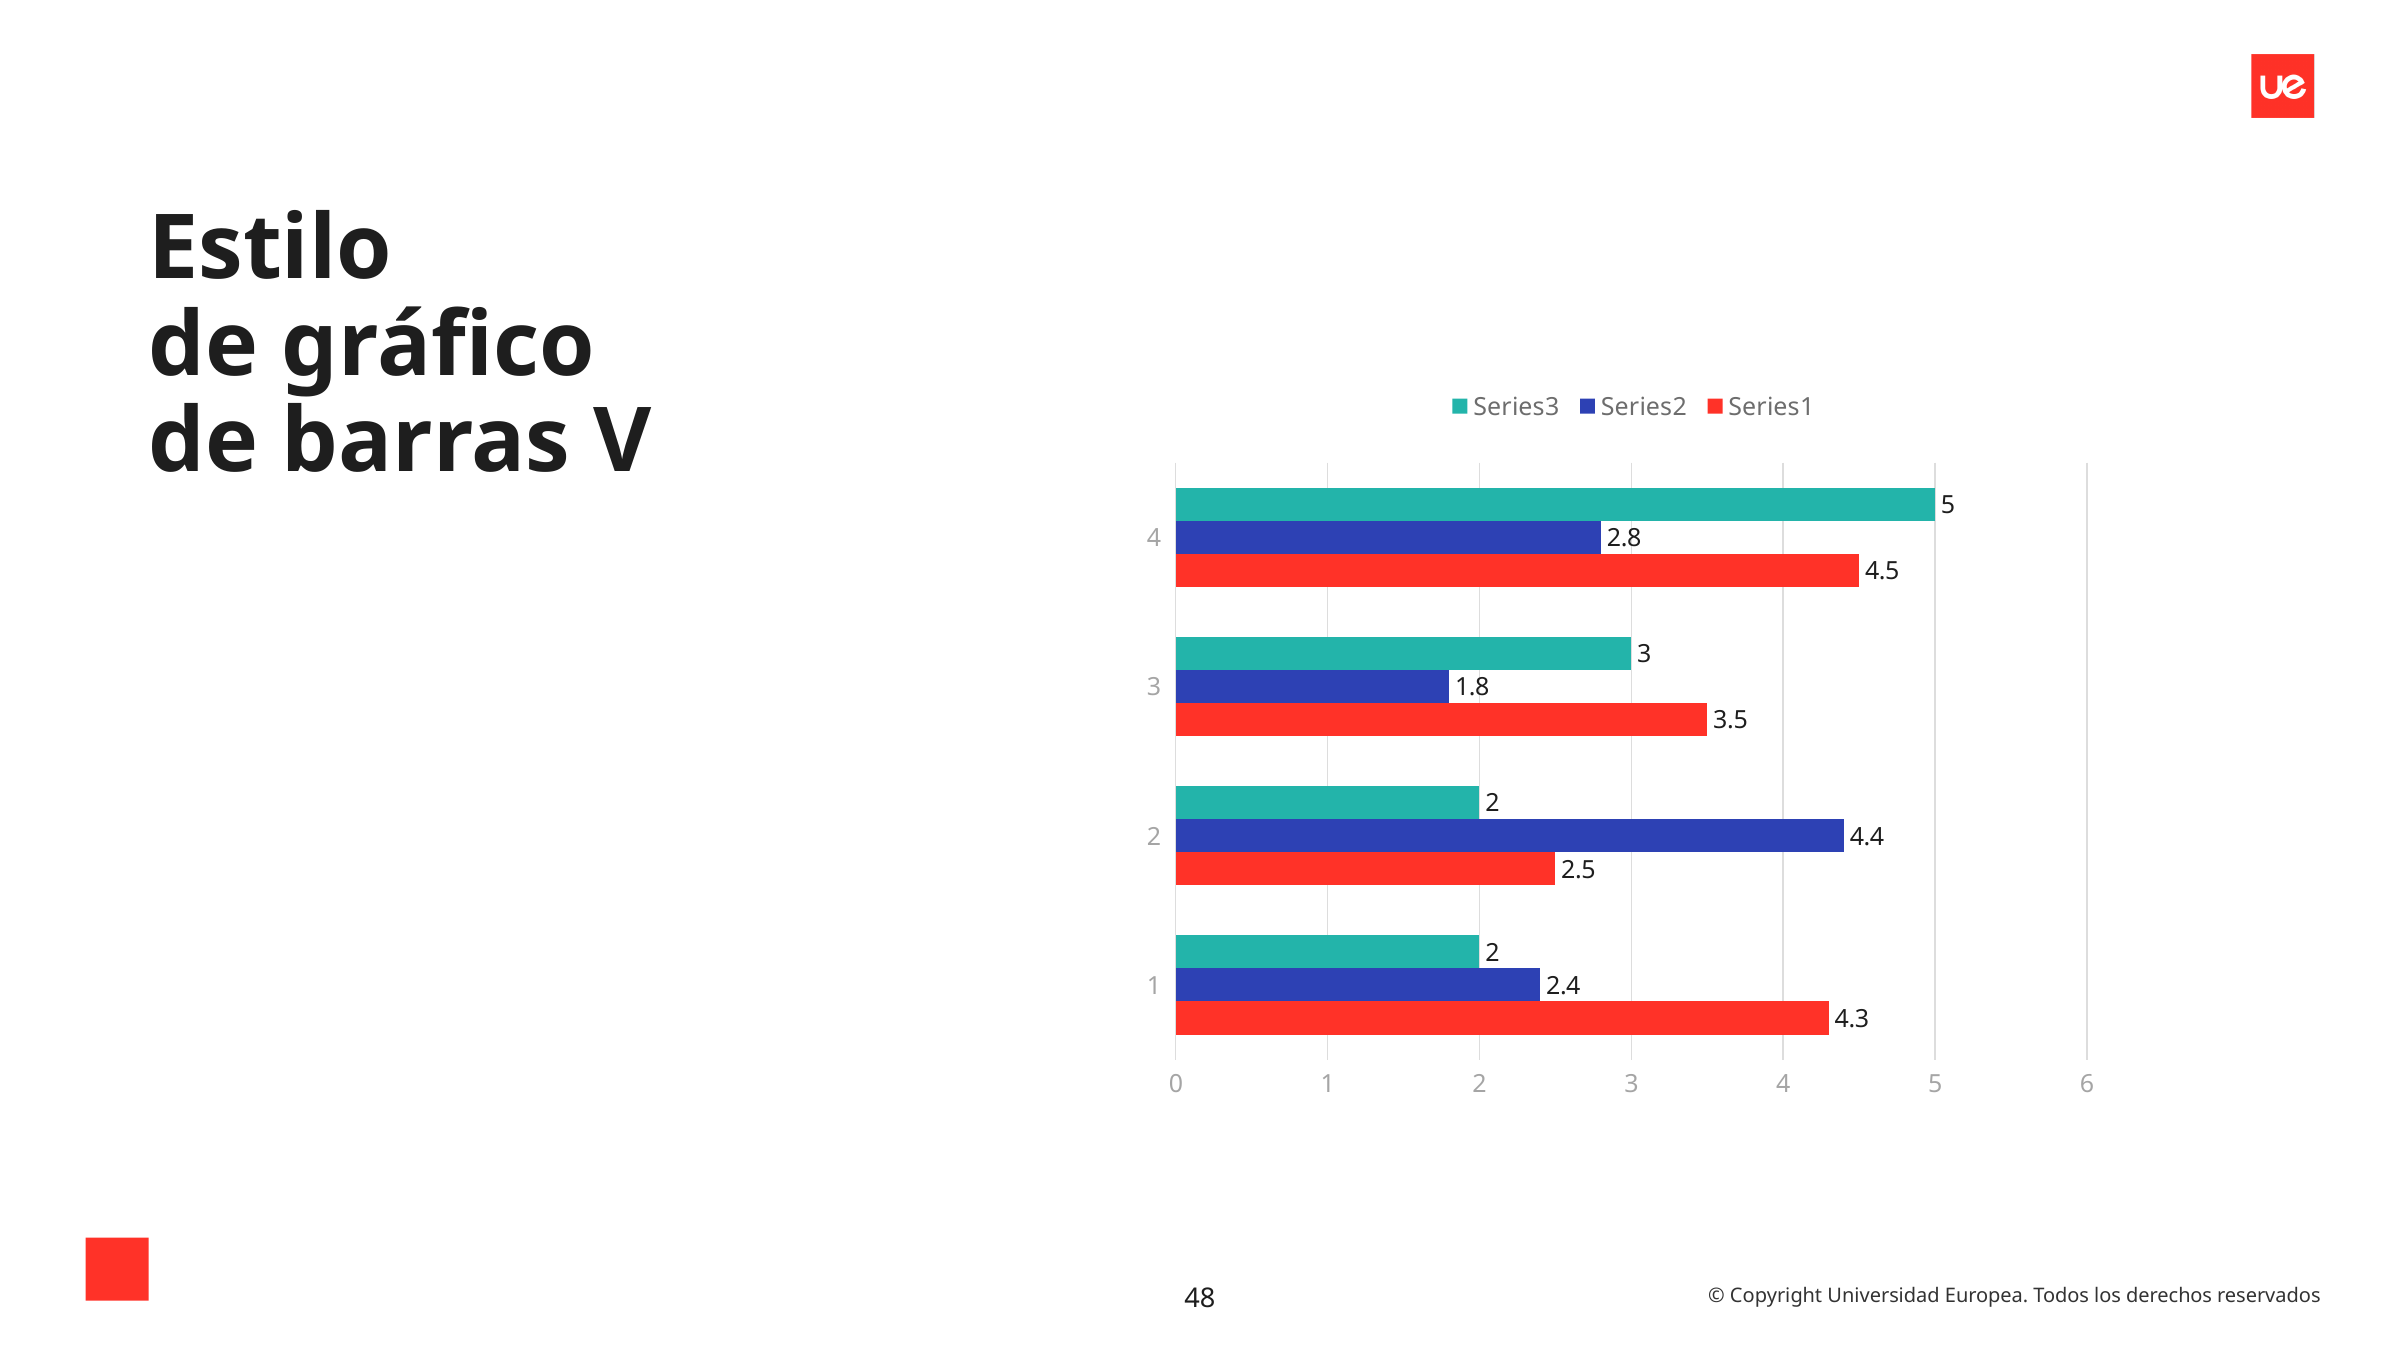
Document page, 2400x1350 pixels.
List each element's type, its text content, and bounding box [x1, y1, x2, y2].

slide_number 48 [1148, 1273, 1252, 1339]
picture [2251, 54, 2321, 118]
title Estilo de gráfico de barras V [148, 193, 693, 490]
chart [1015, 334, 2243, 1148]
